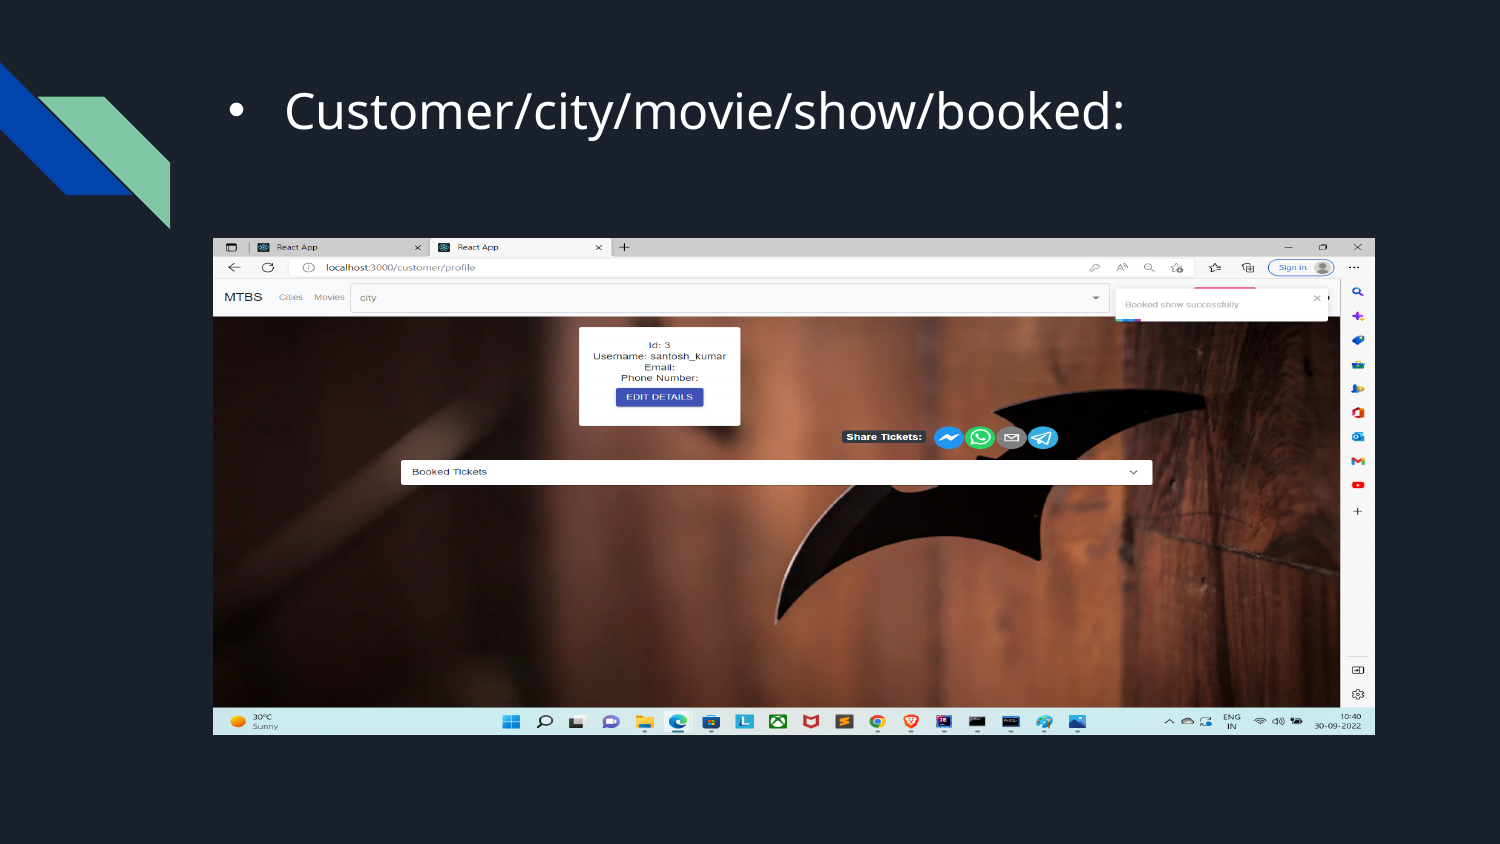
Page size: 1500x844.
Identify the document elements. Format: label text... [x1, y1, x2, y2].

title Customer/city/movie/show/booked: [212, 64, 1368, 215]
picture [213, 237, 1375, 735]
